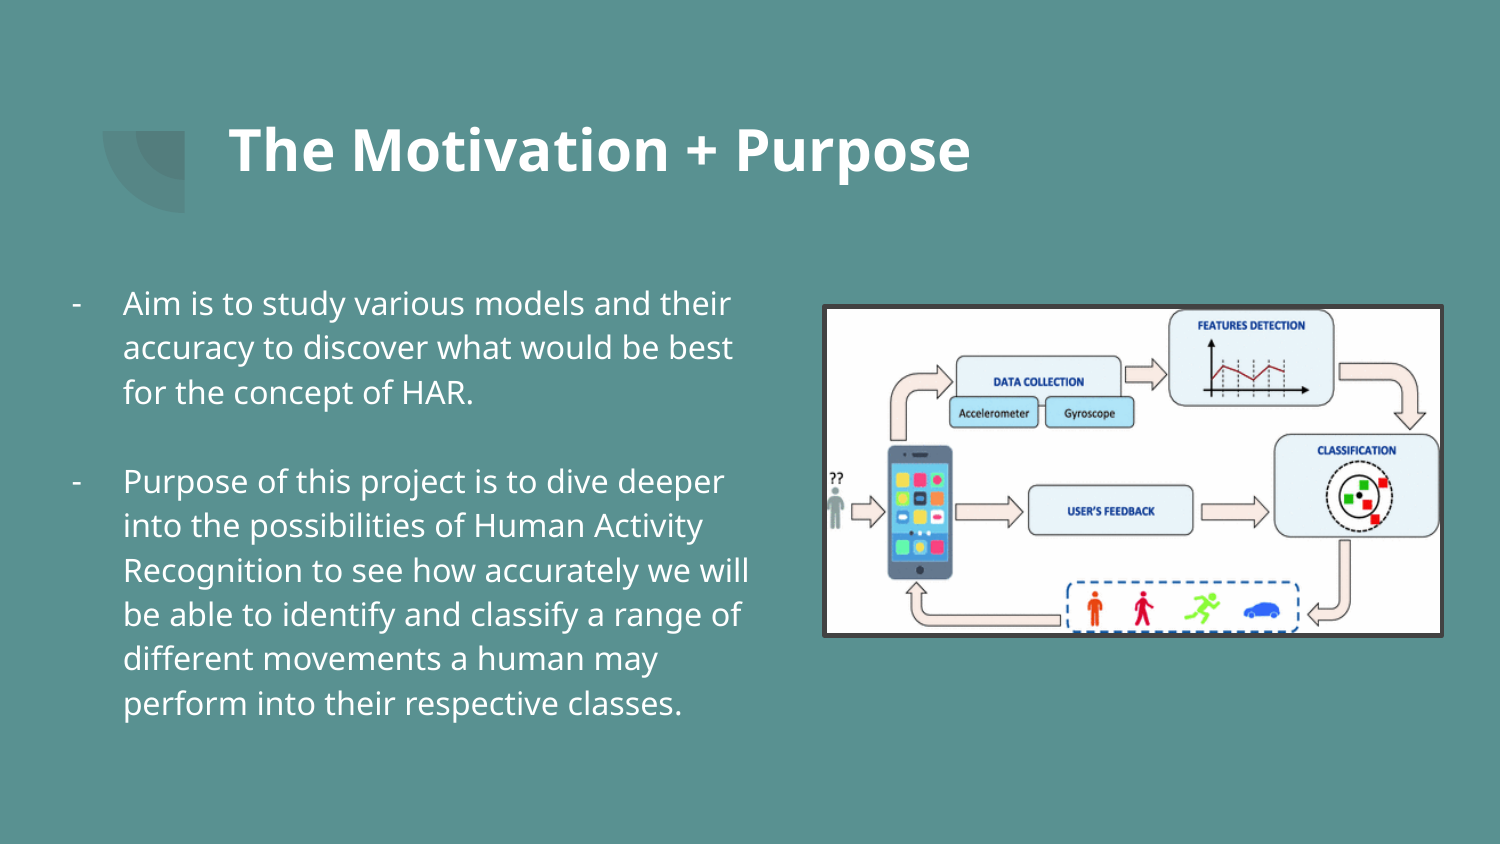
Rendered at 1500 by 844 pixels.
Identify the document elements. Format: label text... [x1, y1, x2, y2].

list Aim is to study various models and their accuracy to discover what would be best for the concept of HAR. Purpose of this project is to dive deeper into the possibilities of Human Activity Recognition to see how accurately we will be able to identify and classify a range of different movements a human may perform into their respective classes. [35, 262, 773, 743]
title The Motivation + Purpose [213, 98, 1368, 263]
picture [826, 308, 1440, 634]
